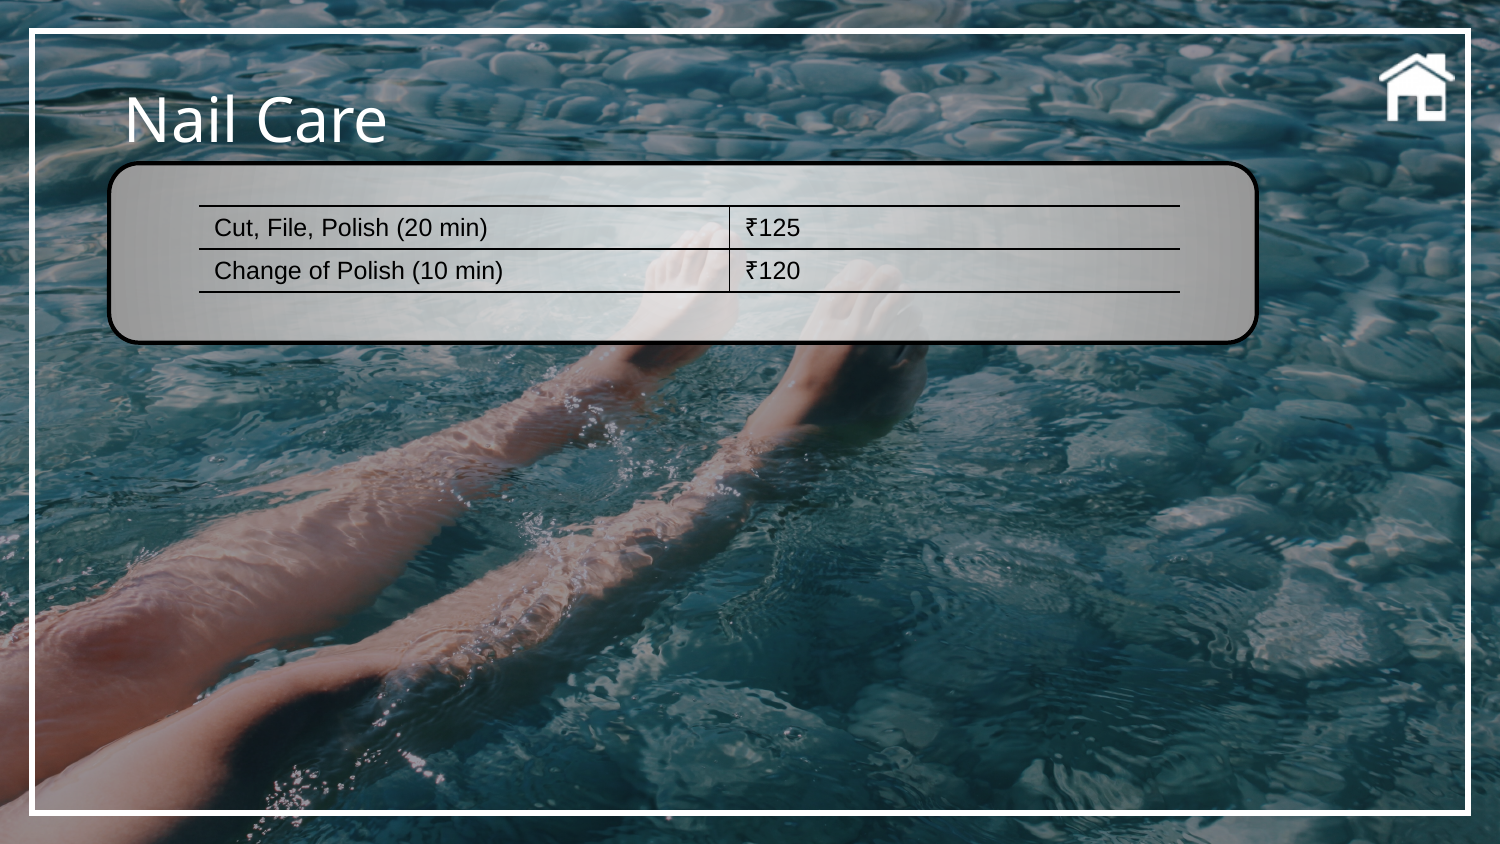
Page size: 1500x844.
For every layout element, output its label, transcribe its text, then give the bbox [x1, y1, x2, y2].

table_cell ₹120 [730, 250, 1180, 291]
text_box Nail Care [109, 72, 837, 162]
picture [0, 0, 1500, 844]
table_cell Change of Polish (10 min) [199, 250, 729, 291]
table_header Cut, File, Polish (20 min) [199, 207, 729, 248]
table_header ₹125 [730, 207, 1180, 248]
text_box [106, 161, 1259, 345]
